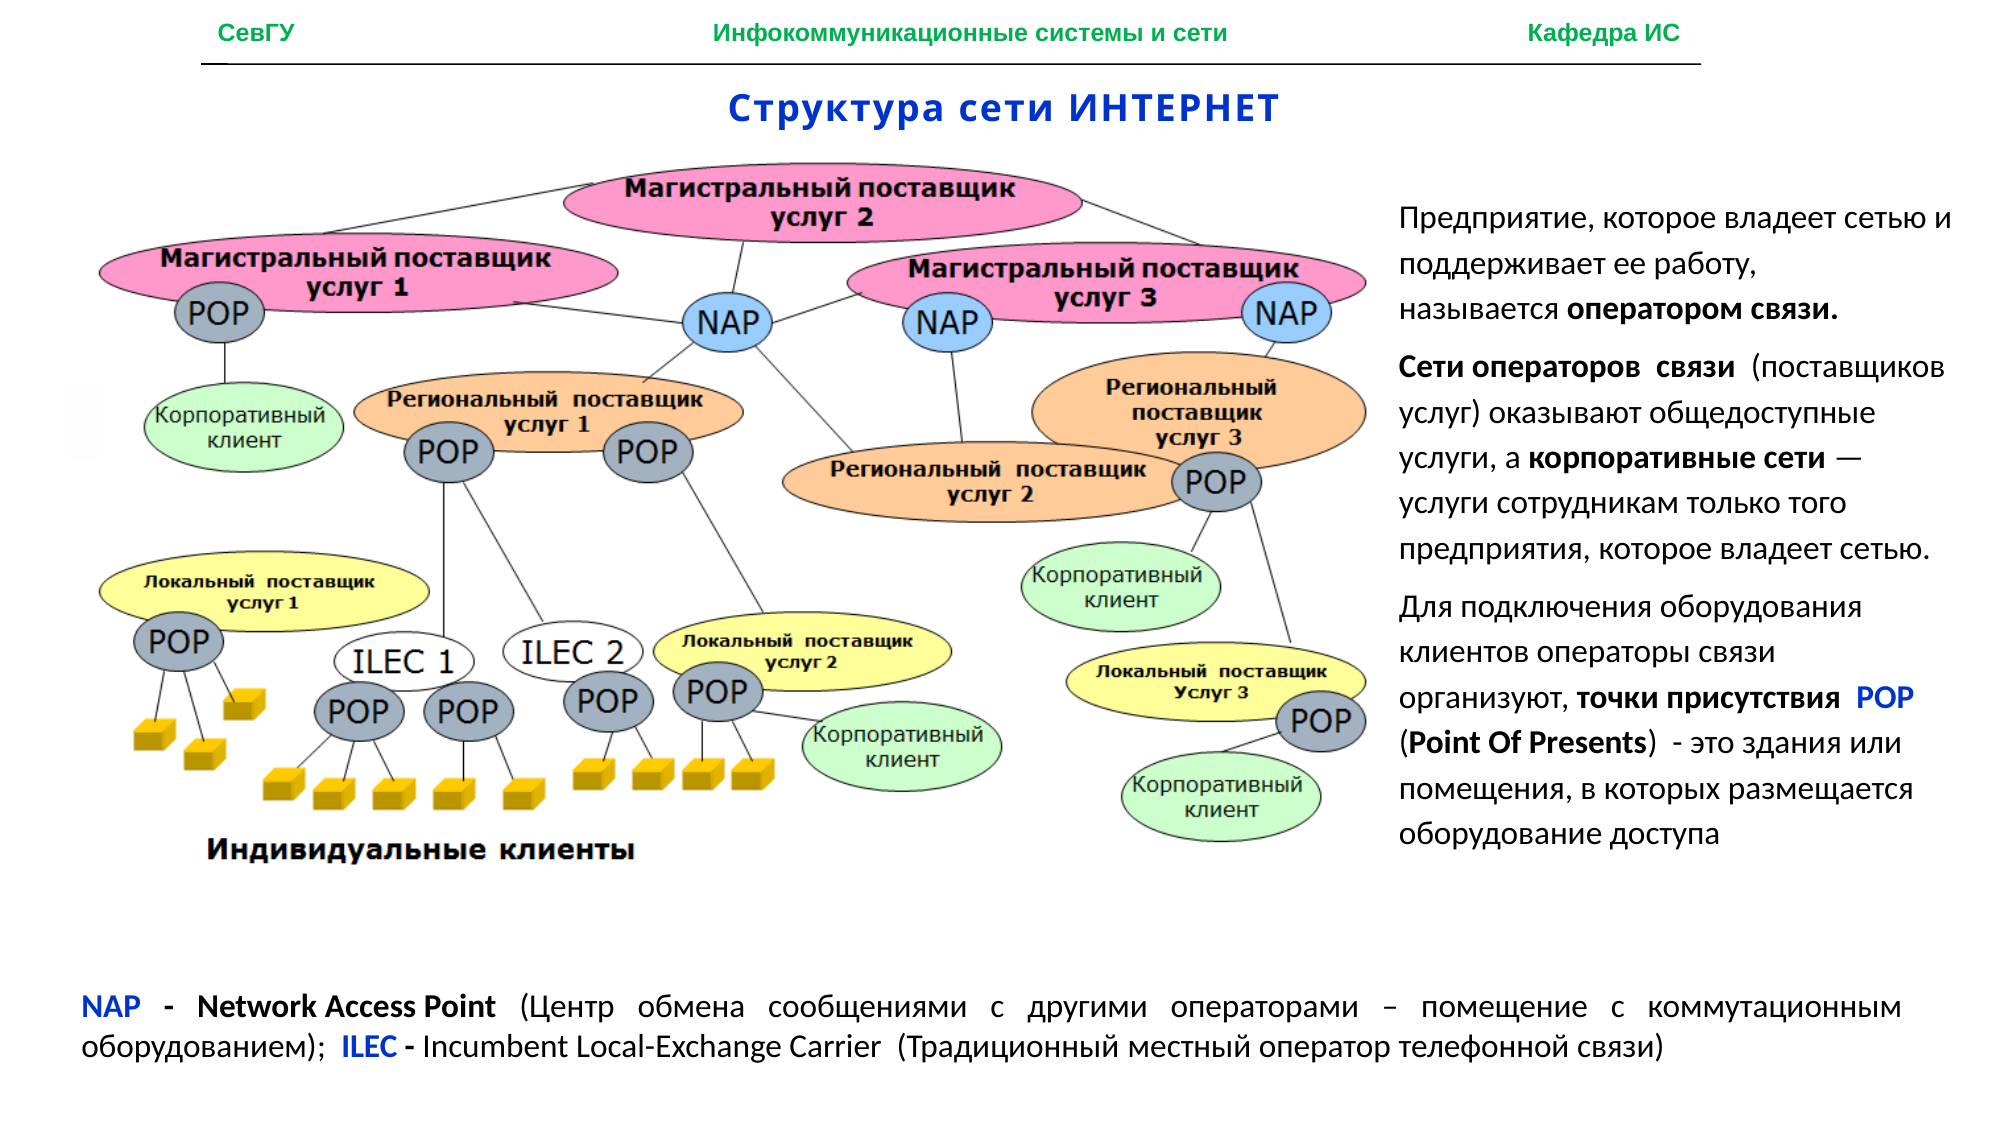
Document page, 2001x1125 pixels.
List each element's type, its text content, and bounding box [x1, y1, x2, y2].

text_box Структура сети ИНТЕРНЕТ [201, 76, 1807, 137]
picture [66, 139, 1410, 895]
text_box NAP - Network Access Point (Центр обмена сообщениями с другими операторами – помещение с коммутационным оборудованием); ILEC - Incumbent Local-Exchange Carrier (Традиционный местный оператор телефонной связи) [66, 977, 1919, 1072]
text_box Предприятие, которое владеет сетью и поддерживает ее работу, называется оператором связи. Сети операторов связи (поставщиков услуг) оказывают общедоступные услуги, а корпоративные сети — услуги сотрудникам только того предприятия, которое владеет сетью. Для подключения оборудования клиентов операторы связи организуют, точки присутствия POP (Point Of Presents) - это здания или помещения, в которых размещается оборудование доступа [1410, 182, 1979, 859]
text_box СевГУ Инфокоммуникационные системы и сети Кафедра ИС [201, 9, 1701, 55]
